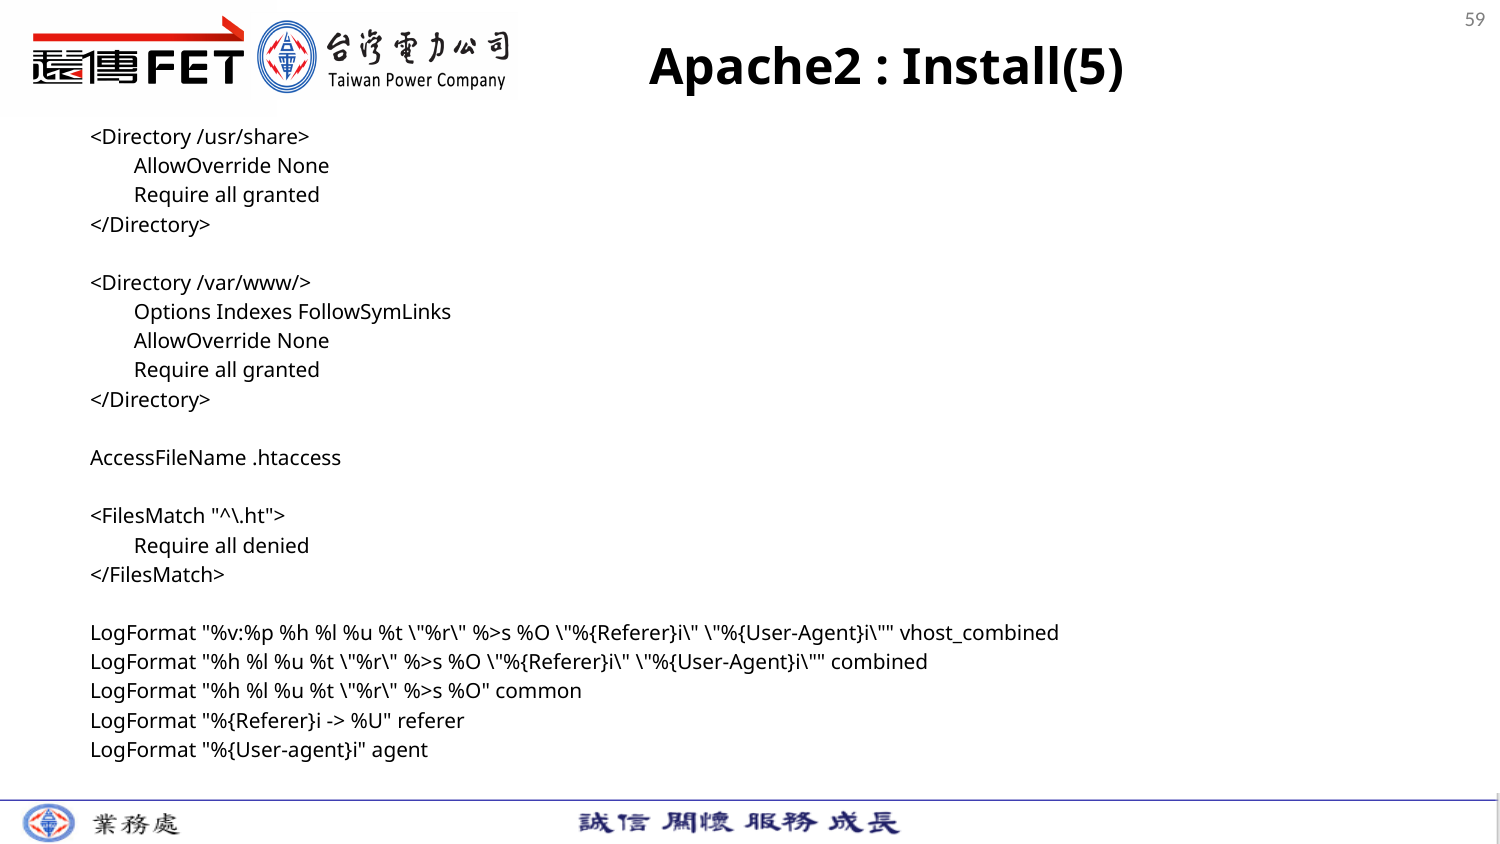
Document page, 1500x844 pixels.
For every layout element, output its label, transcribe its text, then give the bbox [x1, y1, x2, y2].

picture [0, 793, 1500, 844]
list <Directory /usr/share> AllowOverride None Require all granted </Directory> <Directory /var/www/> Options Indexes FollowSymLinks AllowOverride None Require all granted </Directory> AccessFileName .htaccess <FilesMatch "^\.ht"> Require all denied </FilesMatch> LogFormat "%v:%p %h %l %u %t \"%r\" %>s %O \"%{Referer}i\" \"%{User-Agent}i\"" vhost_combined LogFormat "%h %l %u %t \"%r\" %>s %O \"%{Referer}i\" \"%{User-Agent}i\"" combined LogFormat "%h %l %u %t \"%r\" %>s %O" common LogFormat "%{Referer}i -> %U" referer LogFormat "%{User-agent}i" agent [75, 116, 1425, 769]
picture [0, 0, 519, 117]
title Apache2 : Install(5) [551, 27, 1224, 90]
